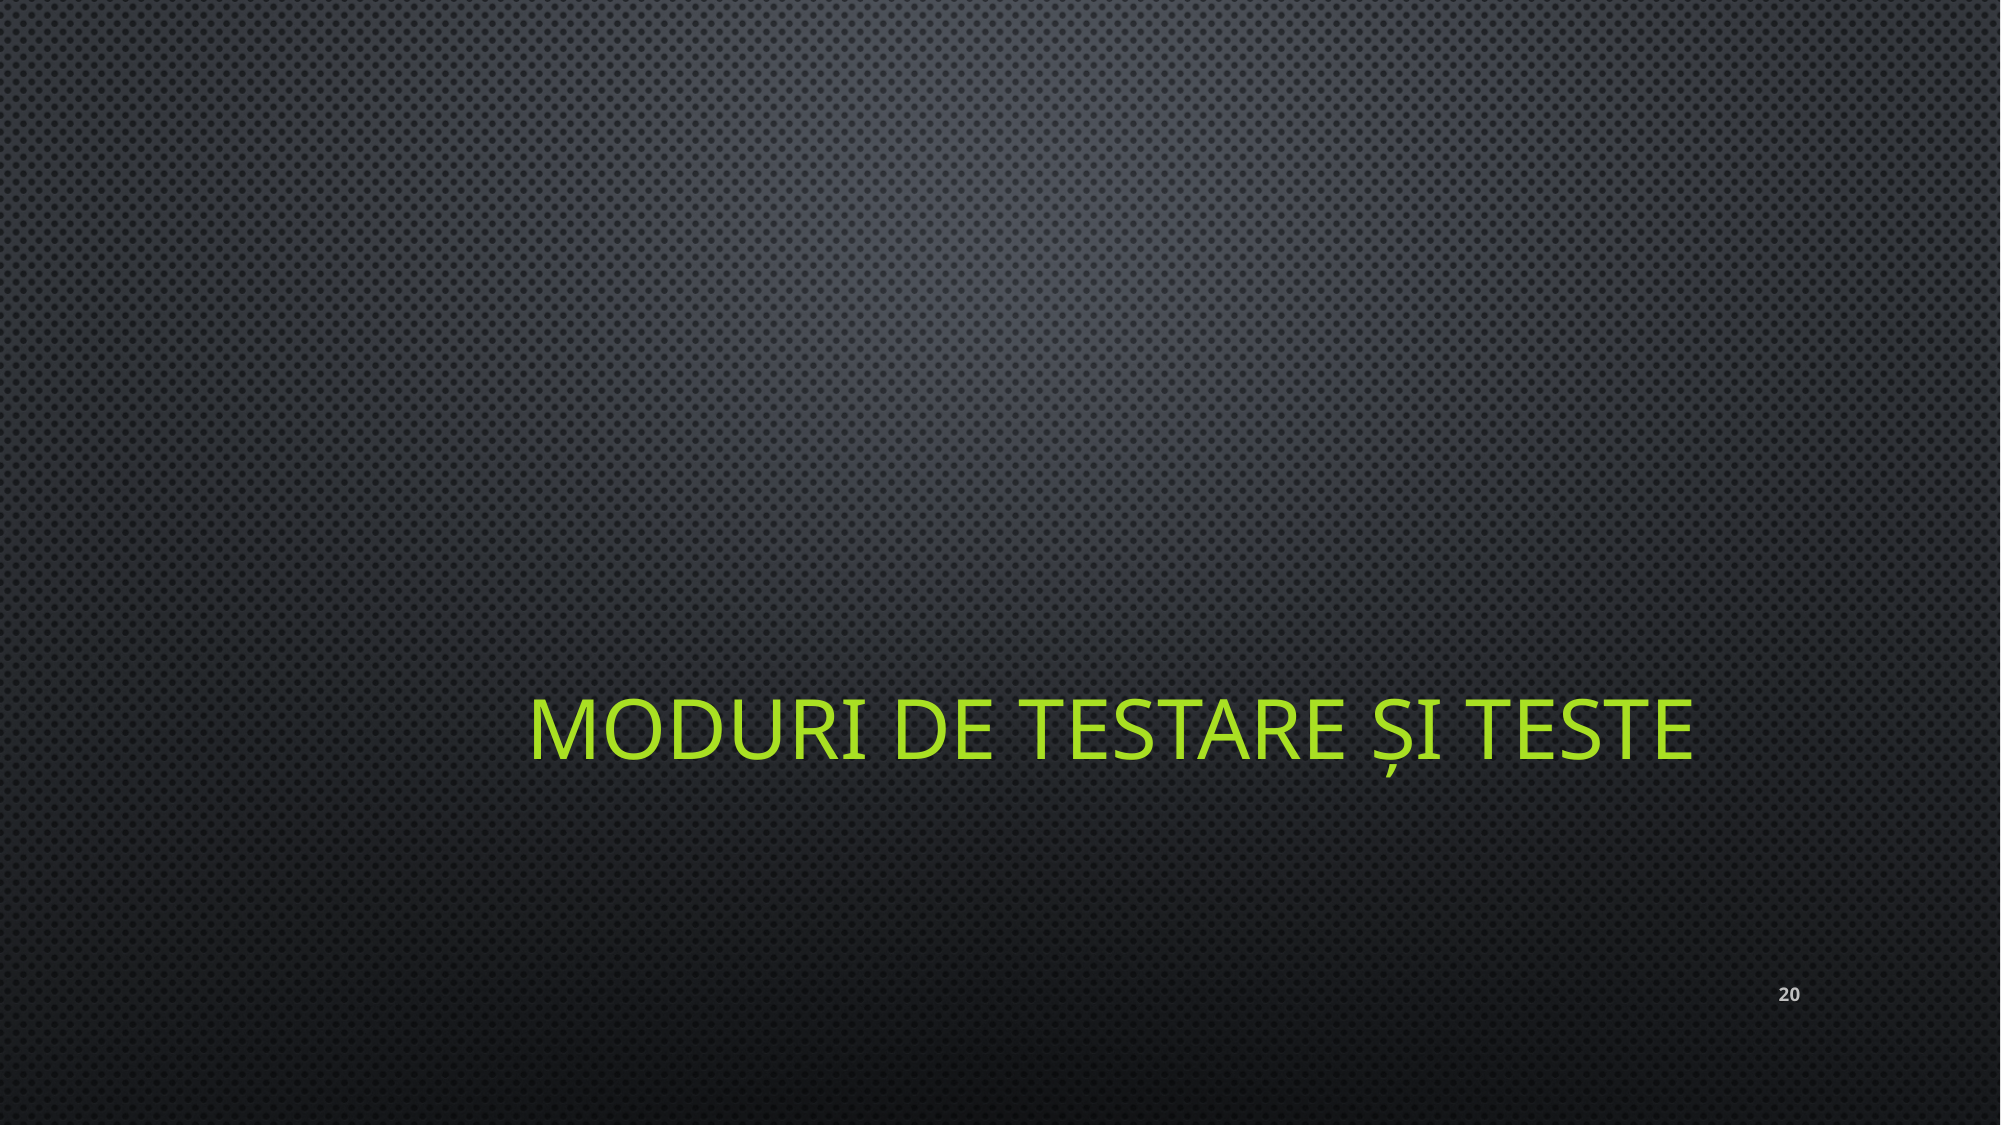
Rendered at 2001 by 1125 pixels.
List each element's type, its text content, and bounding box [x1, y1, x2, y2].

slide_number 20 [1724, 965, 1816, 1025]
title Moduri de testare și teste [287, 542, 1713, 784]
